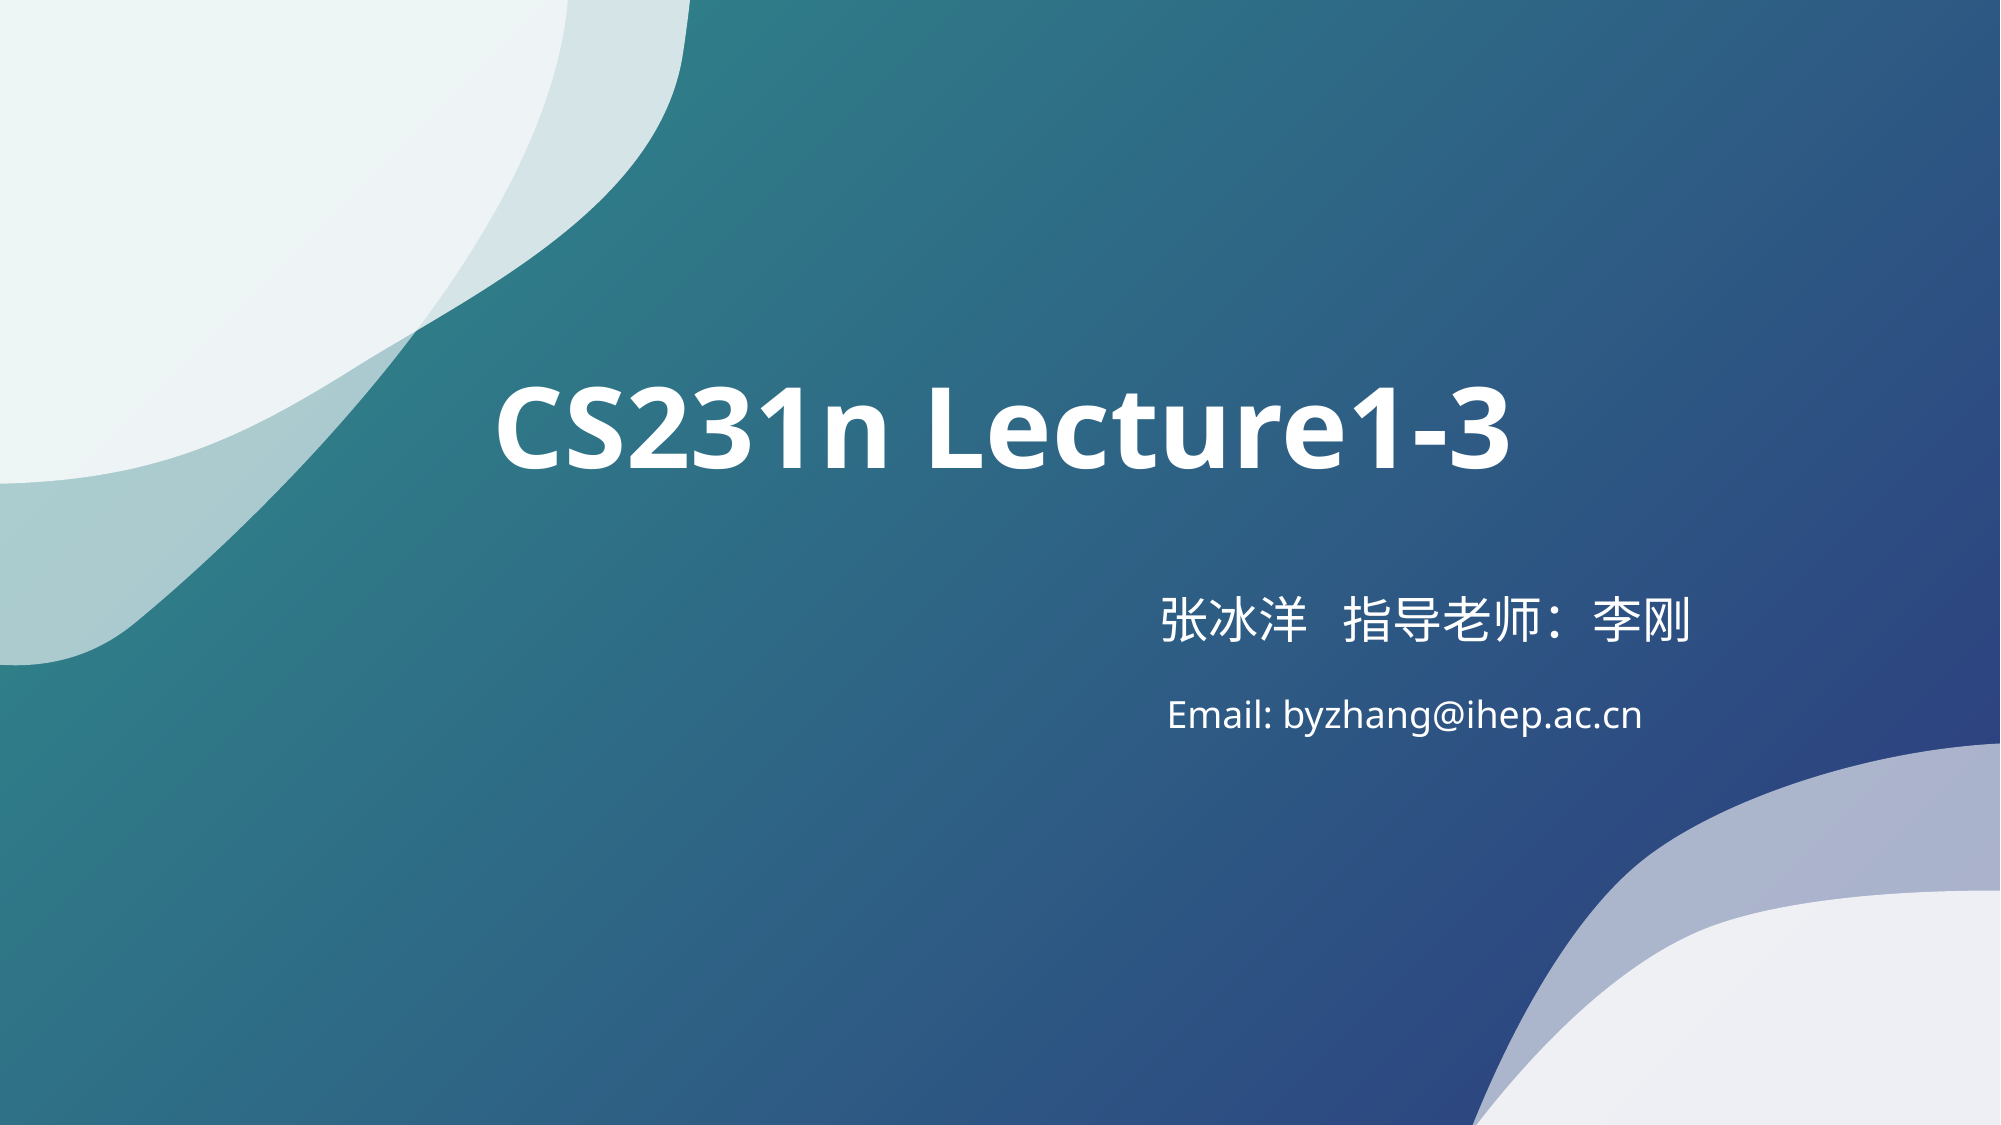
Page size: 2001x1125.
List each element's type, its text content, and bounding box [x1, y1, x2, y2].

list 张冰洋 指导老师：李刚 [1143, 581, 1805, 680]
list CS231n Lecture1-3 [478, 349, 1805, 520]
text_box Email: byzhang@ihep.ac.cn [1151, 655, 1797, 758]
